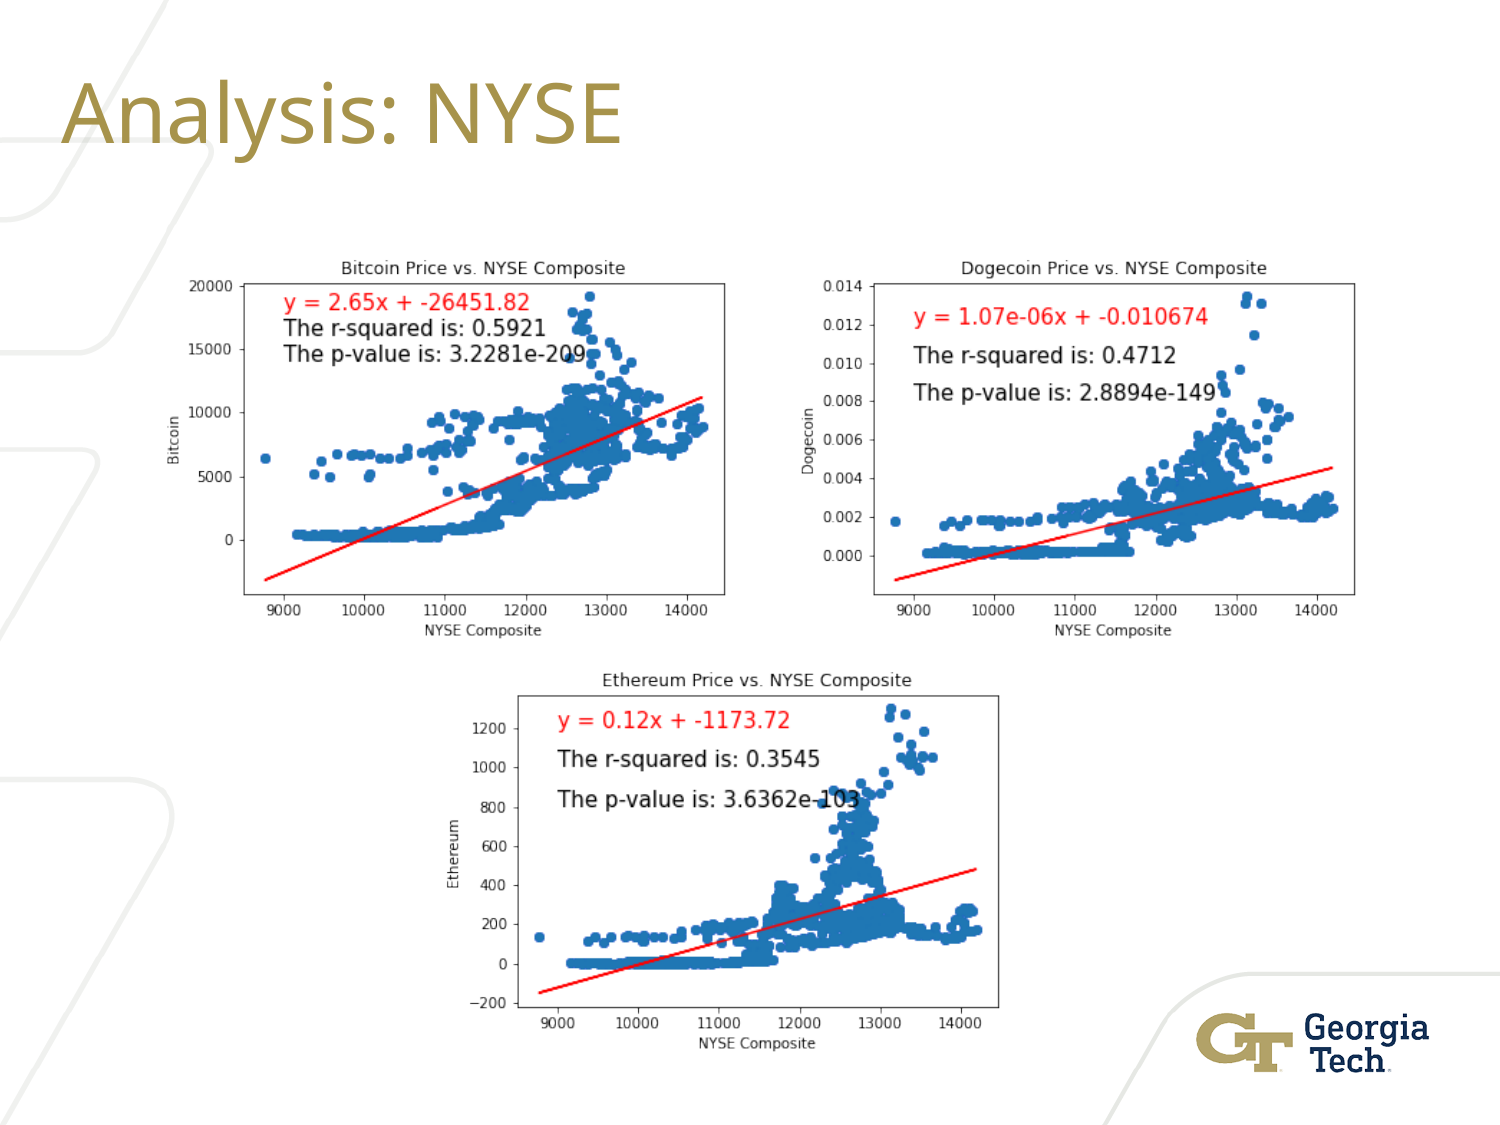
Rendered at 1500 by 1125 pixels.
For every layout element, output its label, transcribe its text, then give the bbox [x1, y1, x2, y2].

title Analysis: NYSE [46, 32, 950, 200]
picture [0, 0, 1500, 1125]
